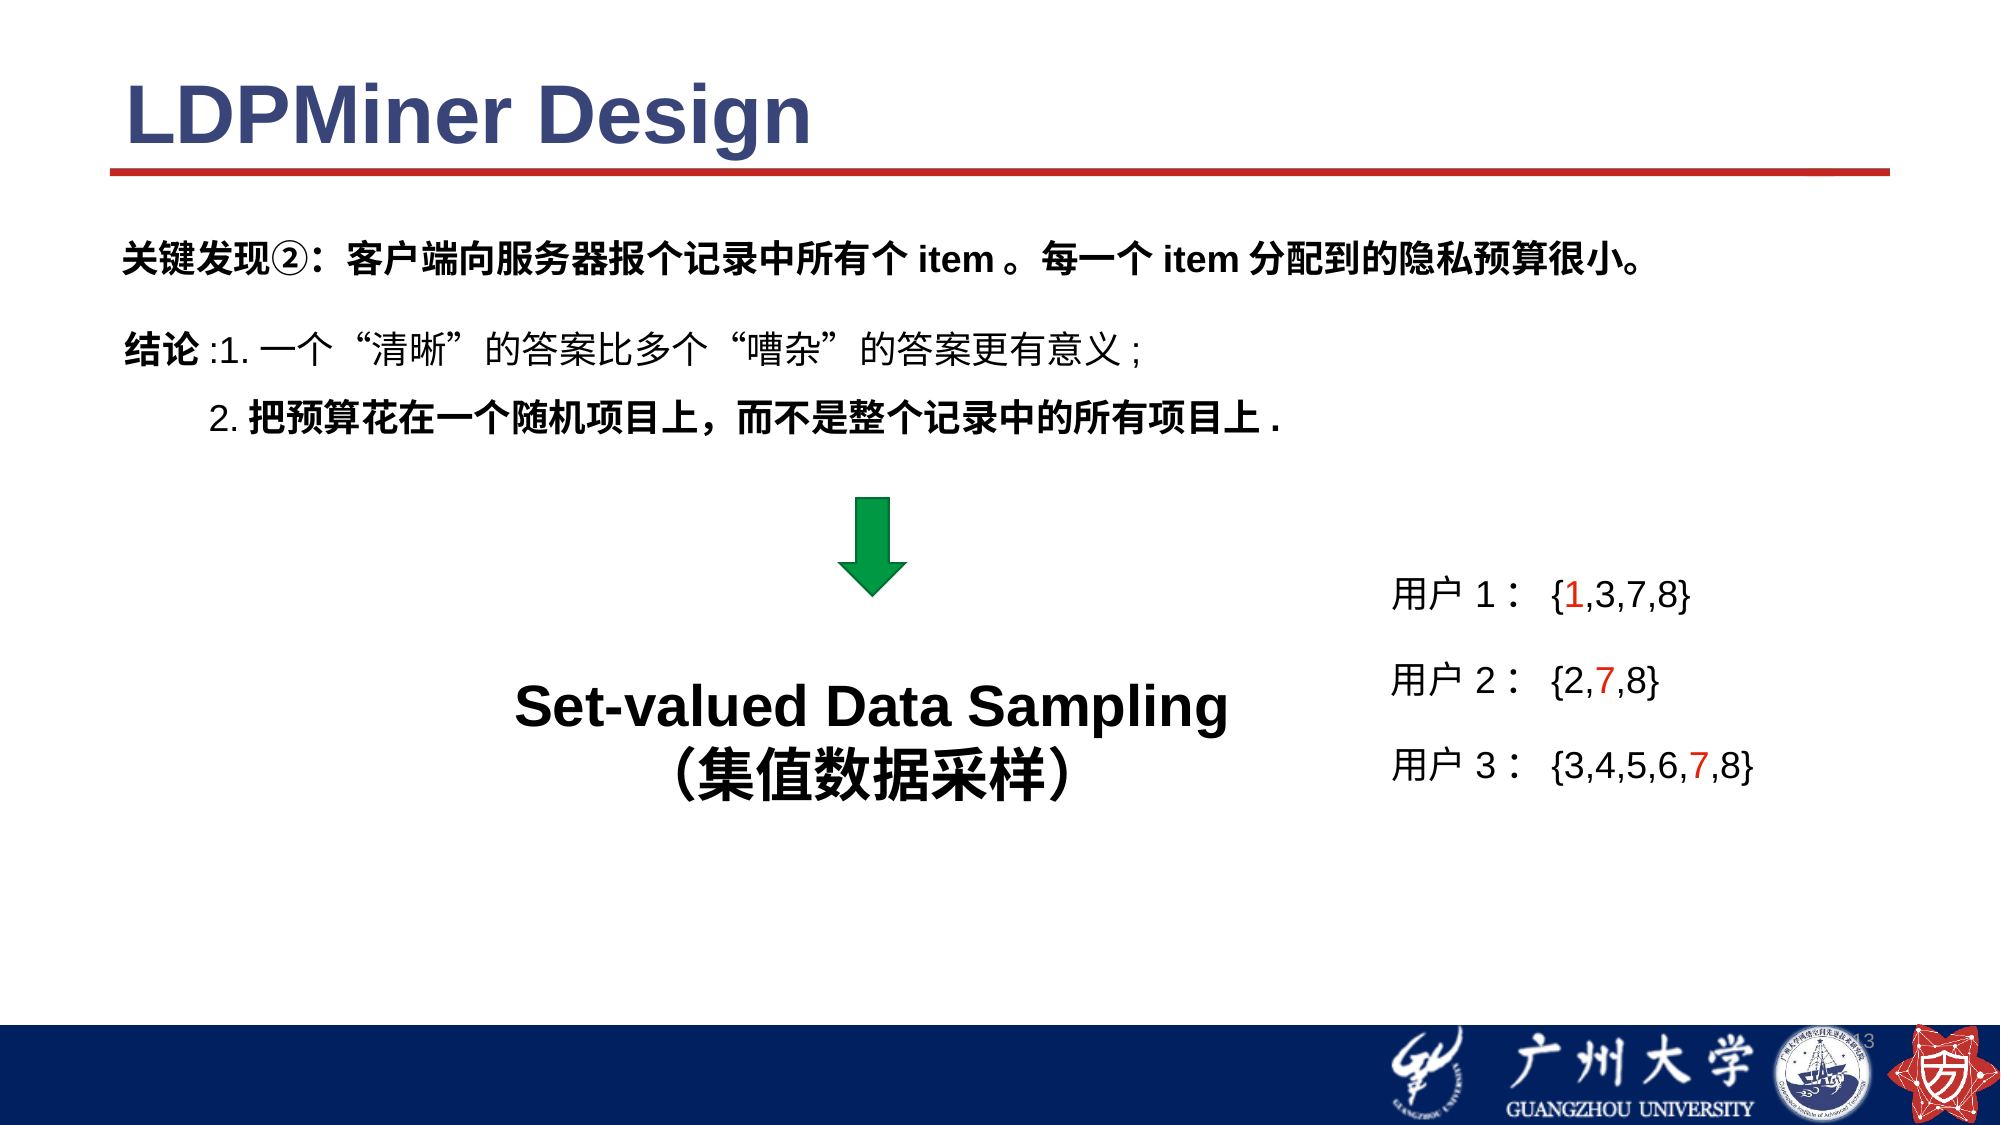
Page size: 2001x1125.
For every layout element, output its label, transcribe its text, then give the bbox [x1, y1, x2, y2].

text_box Set-valued Data Sampling （集值数据采样） [499, 660, 1246, 816]
text_box 用户1：{1,3,7,8} [1376, 562, 1706, 623]
text_box [837, 497, 908, 598]
picture [1378, 1013, 2001, 1125]
title LDPMiner Design [109, 0, 1890, 169]
text_box 用户3：{3,4,5,6,7,8} [1376, 734, 1769, 794]
slide_number 13 [1412, 1022, 1890, 1057]
text_box 结论:1.一个“清晰”的答案比多个“嘈杂”的答案更有意义; 2.把预算花在一个随机项目上，而不是整个记录中的所有项目上. [109, 296, 1899, 446]
text_box 用户2：{2,7,8} [1376, 648, 1675, 708]
